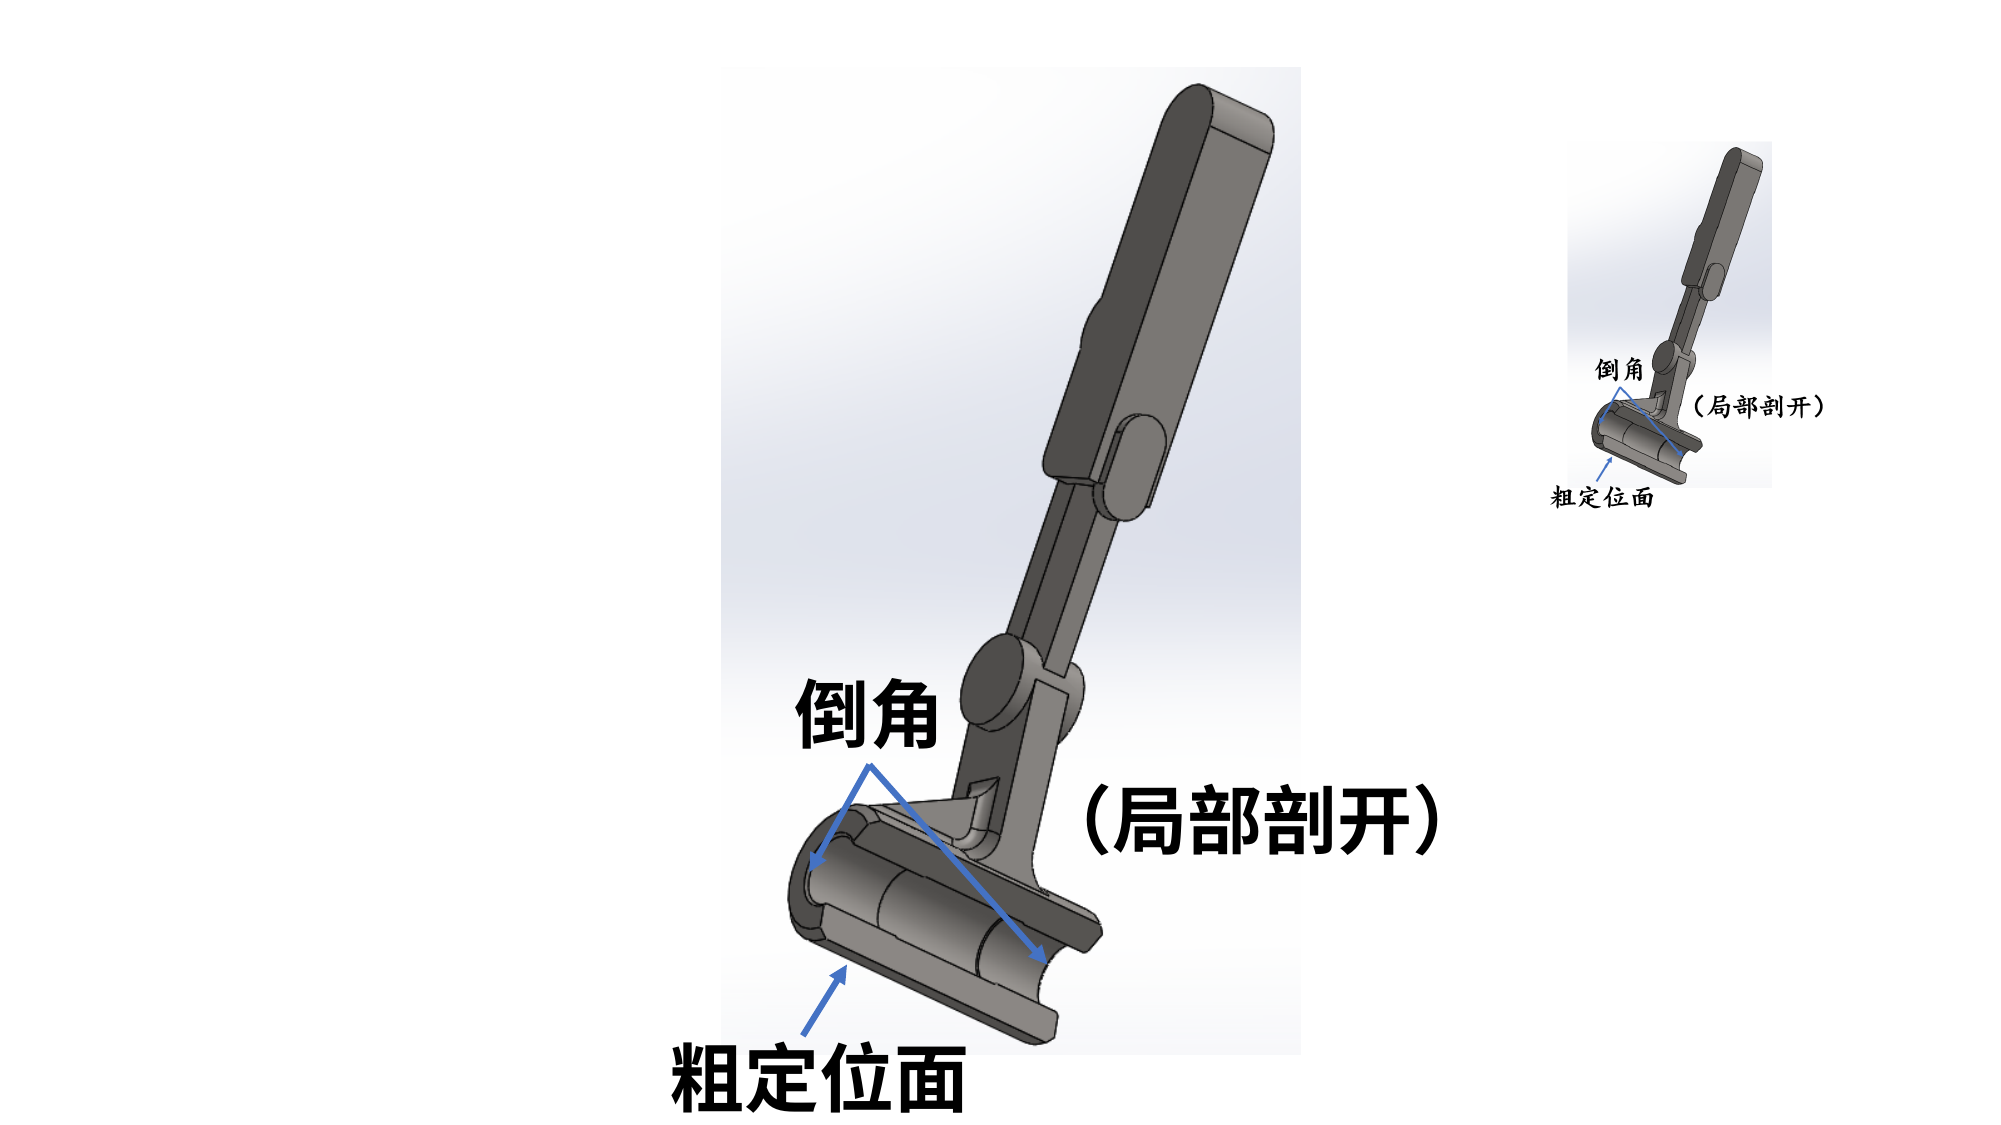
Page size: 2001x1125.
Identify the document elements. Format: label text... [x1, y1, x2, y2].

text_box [802, 964, 847, 1036]
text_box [869, 765, 1048, 965]
text_box （局部剖开） [1301, 766, 1503, 871]
text_box 粗定位面 [655, 1024, 985, 1125]
picture [1532, 135, 1829, 511]
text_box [809, 766, 869, 873]
picture [721, 67, 1301, 1055]
